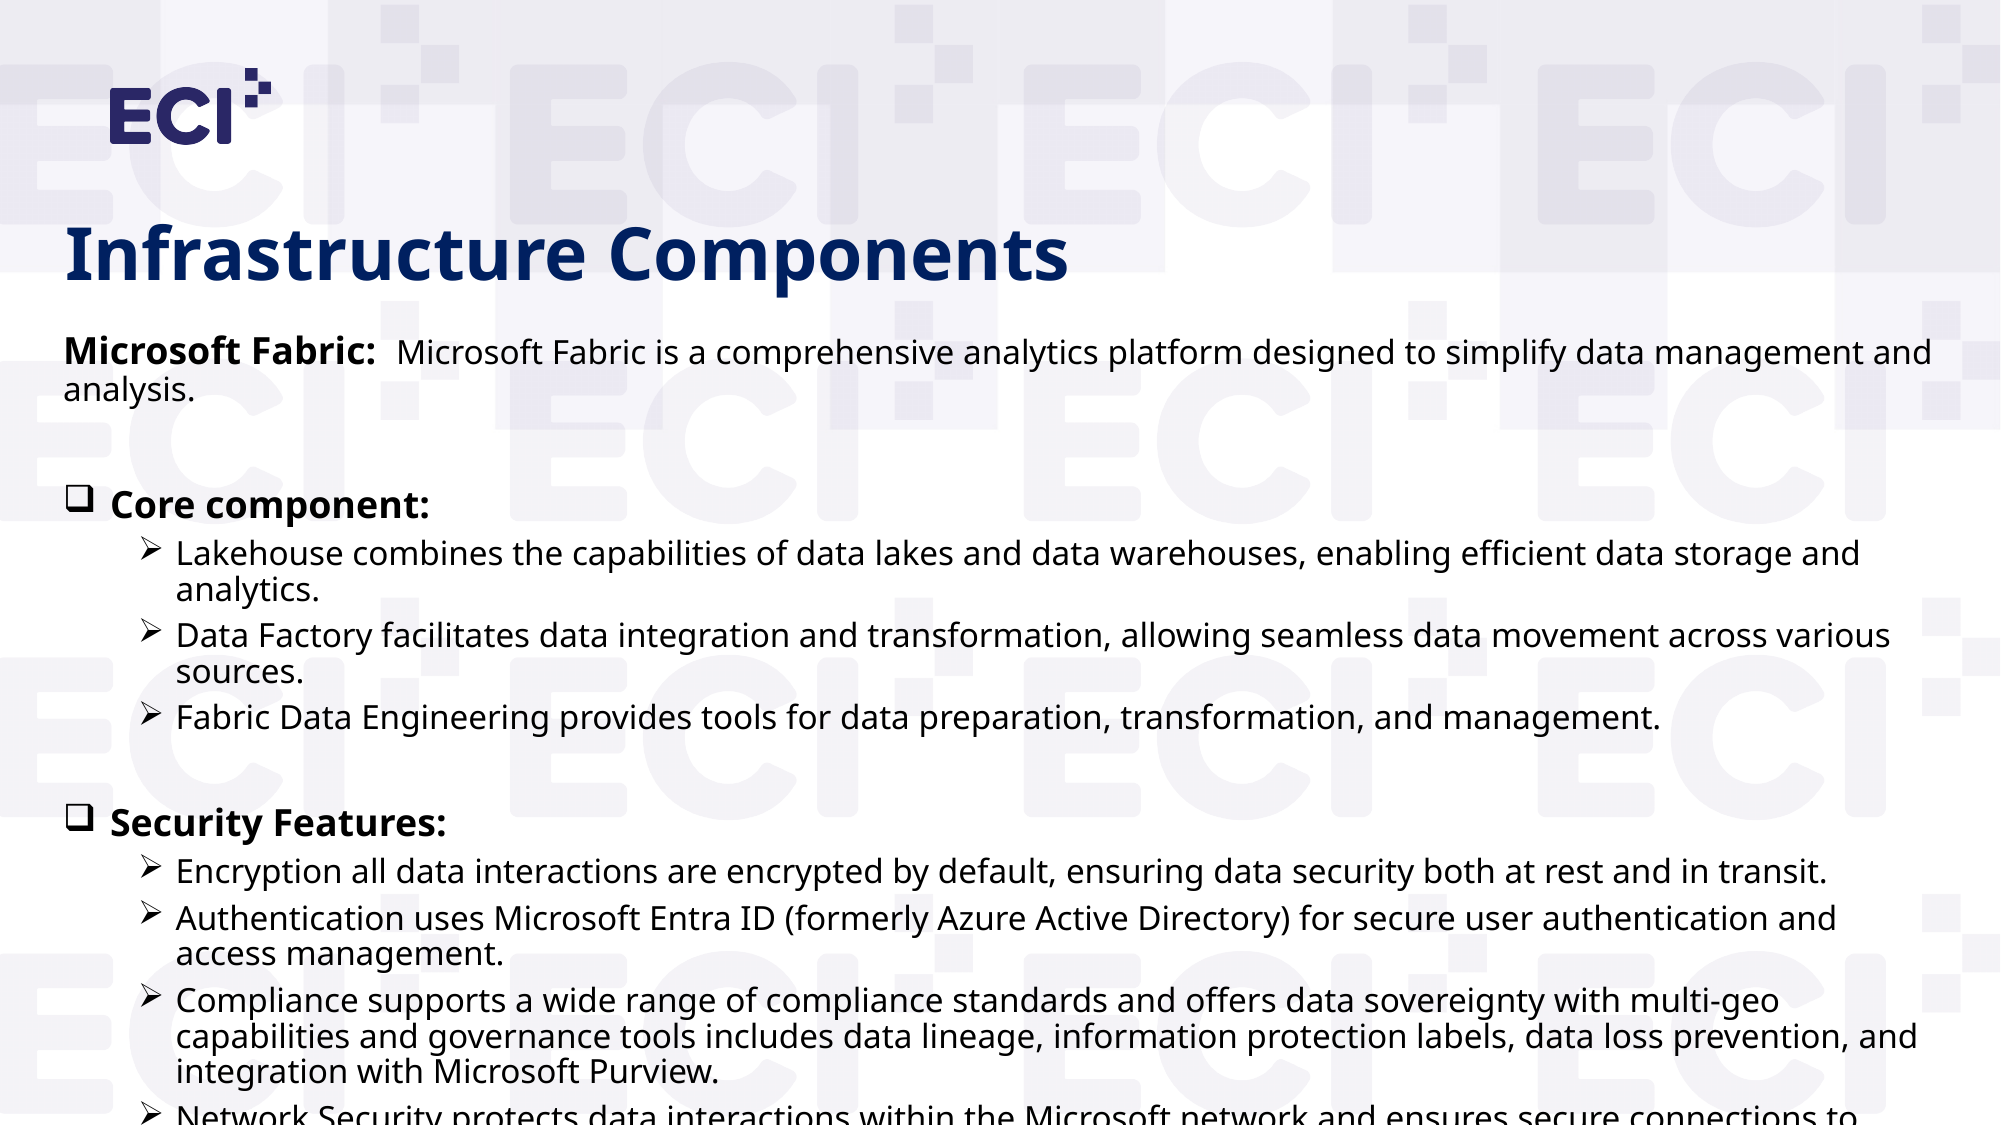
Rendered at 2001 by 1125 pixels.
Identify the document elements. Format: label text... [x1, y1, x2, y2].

list Microsoft Fabric: Microsoft Fabric is a comprehensive analytics platform designed to simplify data management and analysis. Core component: Lakehouse combines the capabilities of data lakes and data warehouses, enabling efficient data storage and analytics. Data Factory facilitates data integration and transformation, allowing seamless data movement across various sources. Fabric Data Engineering provides tools for data preparation, transformation, and management. Security Features: Encryption all data interactions are encrypted by default, ensuring data security both at rest and in transit. Authentication uses Microsoft Entra ID (formerly Azure Active Directory) for secure user authentication and access management. Compliance supports a wide range of compliance standards and offers data sovereignty with multi-geo capabilities and governance tools includes data lineage, information protection labels, data loss prevention, and integration with Microsoft Purview. Network Security protects data interactions within the Microsoft network and ensures secure connections to external data sources. [63, 331, 1937, 1125]
picture [0, 0, 2001, 1125]
title Infrastructure Components [50, 209, 1379, 305]
